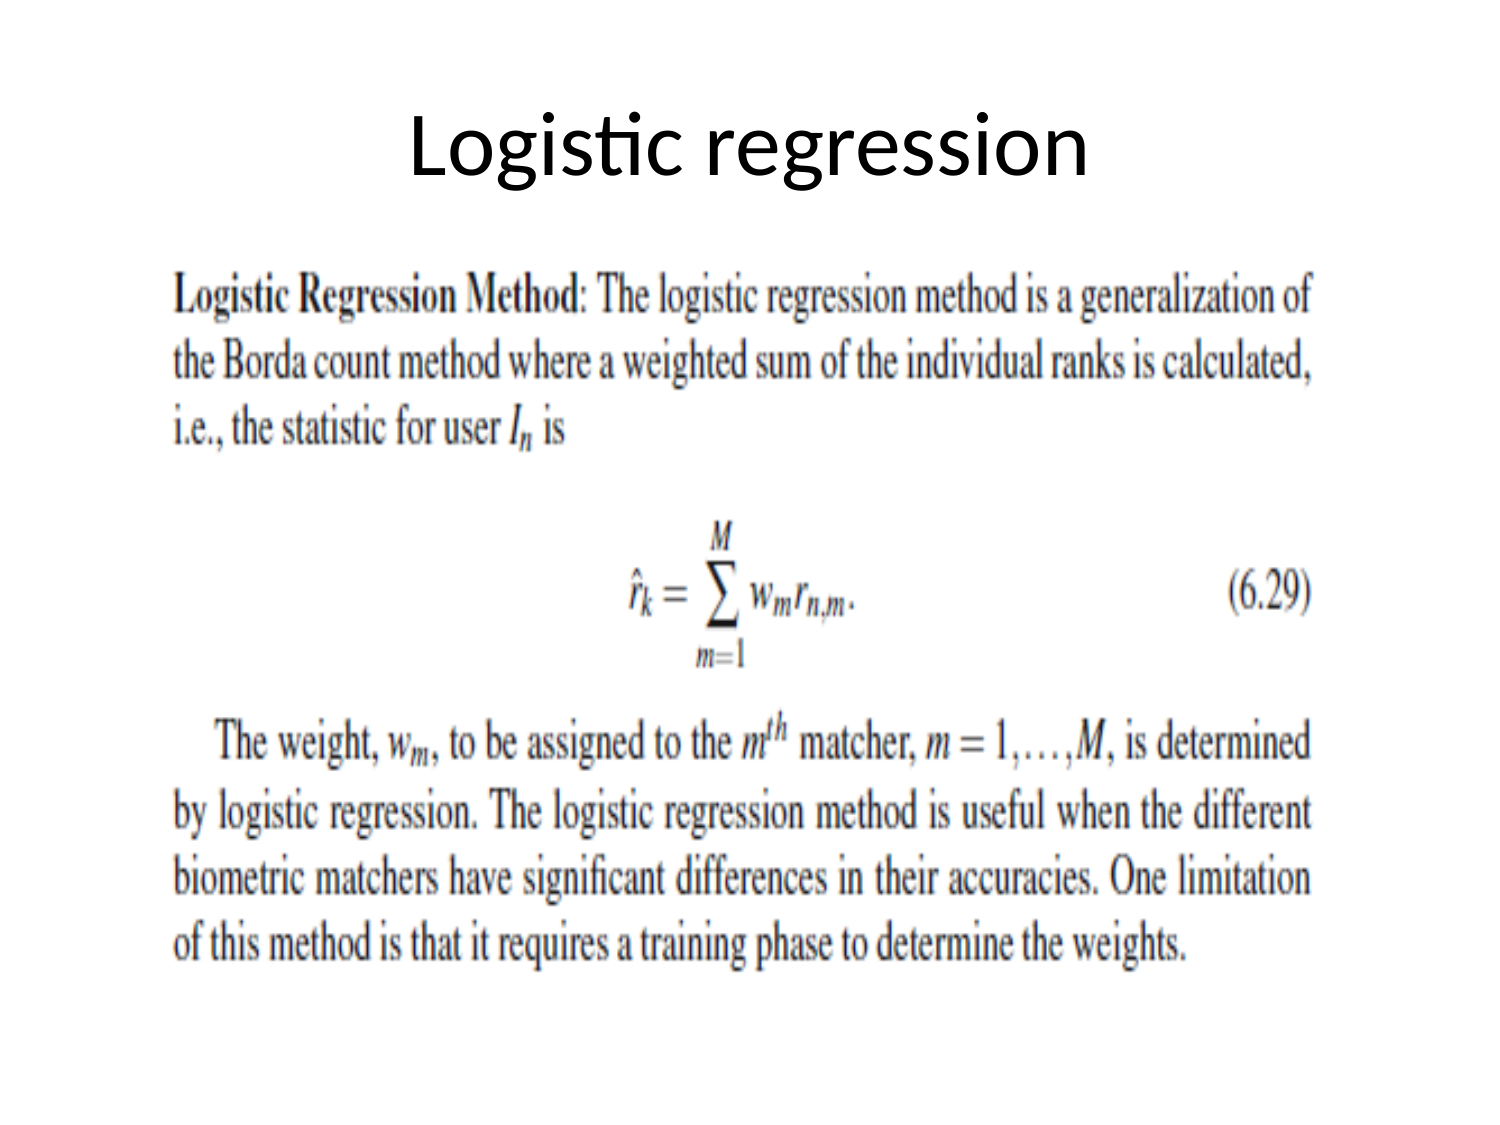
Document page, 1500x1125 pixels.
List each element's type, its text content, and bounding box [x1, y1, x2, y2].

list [147, 255, 1341, 977]
title Logistic regression [75, 45, 1425, 233]
